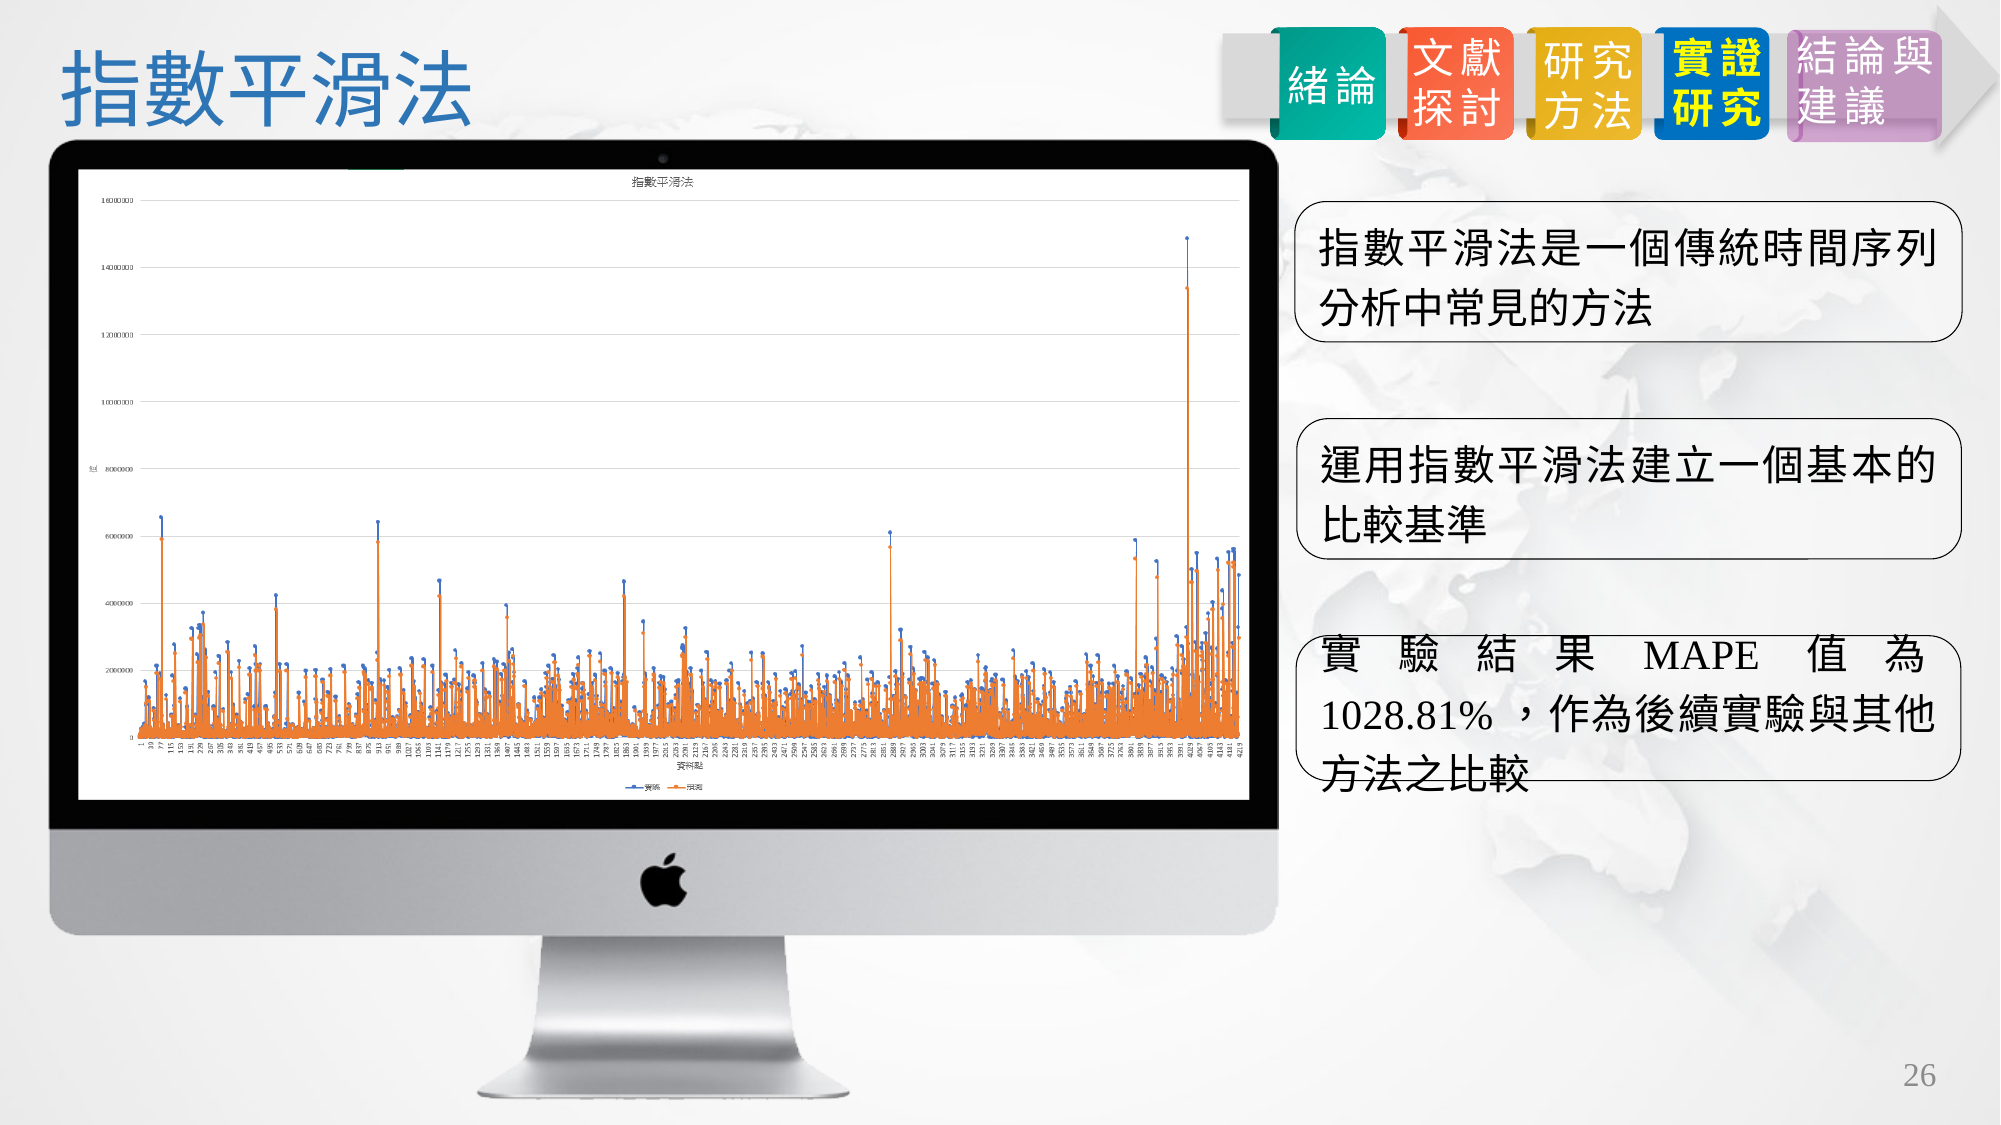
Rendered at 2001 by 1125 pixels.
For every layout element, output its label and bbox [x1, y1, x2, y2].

picture [0, 0, 2000, 1125]
text_box [1222, 4, 2000, 148]
